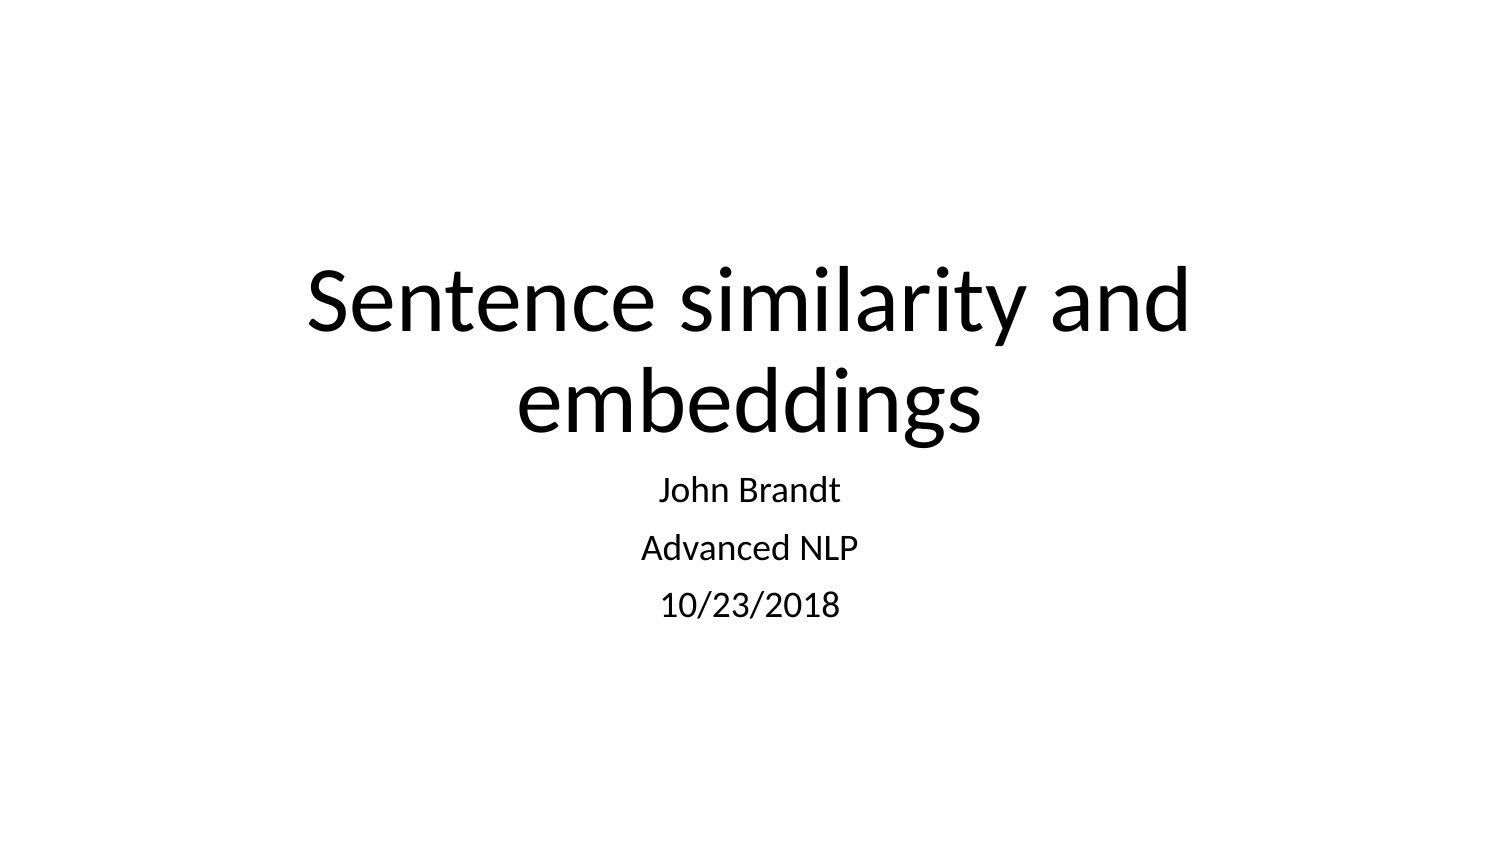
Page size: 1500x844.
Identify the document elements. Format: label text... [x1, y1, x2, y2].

title Sentence similarity and embeddings [51, 122, 1449, 459]
subtitle John Brandt Advanced NLP 10/23/2018 [51, 464, 1449, 595]
